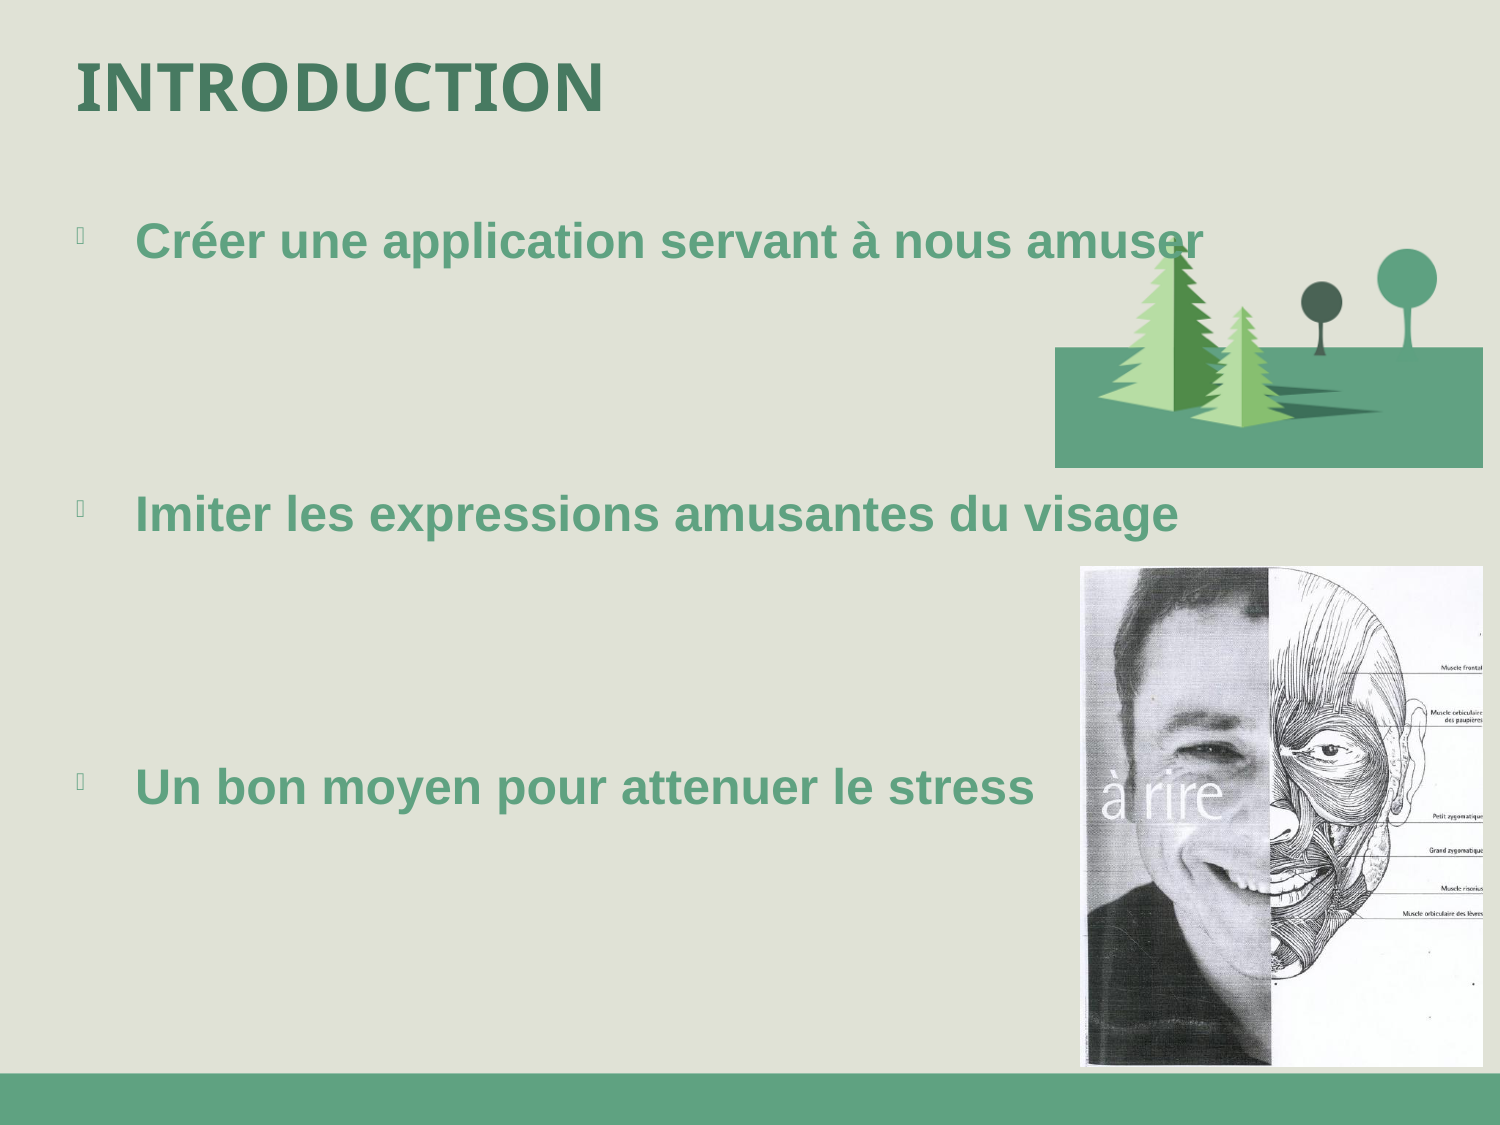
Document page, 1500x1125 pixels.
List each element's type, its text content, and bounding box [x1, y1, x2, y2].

picture [1055, 174, 1483, 468]
picture [1080, 566, 1483, 1067]
title INTRODUCTION [60, 29, 1445, 149]
list Créer une application servant à nous amuser Imiter les expressions amusantes du visage Un bon moyen pour attenuer le stress [60, 195, 1445, 1067]
